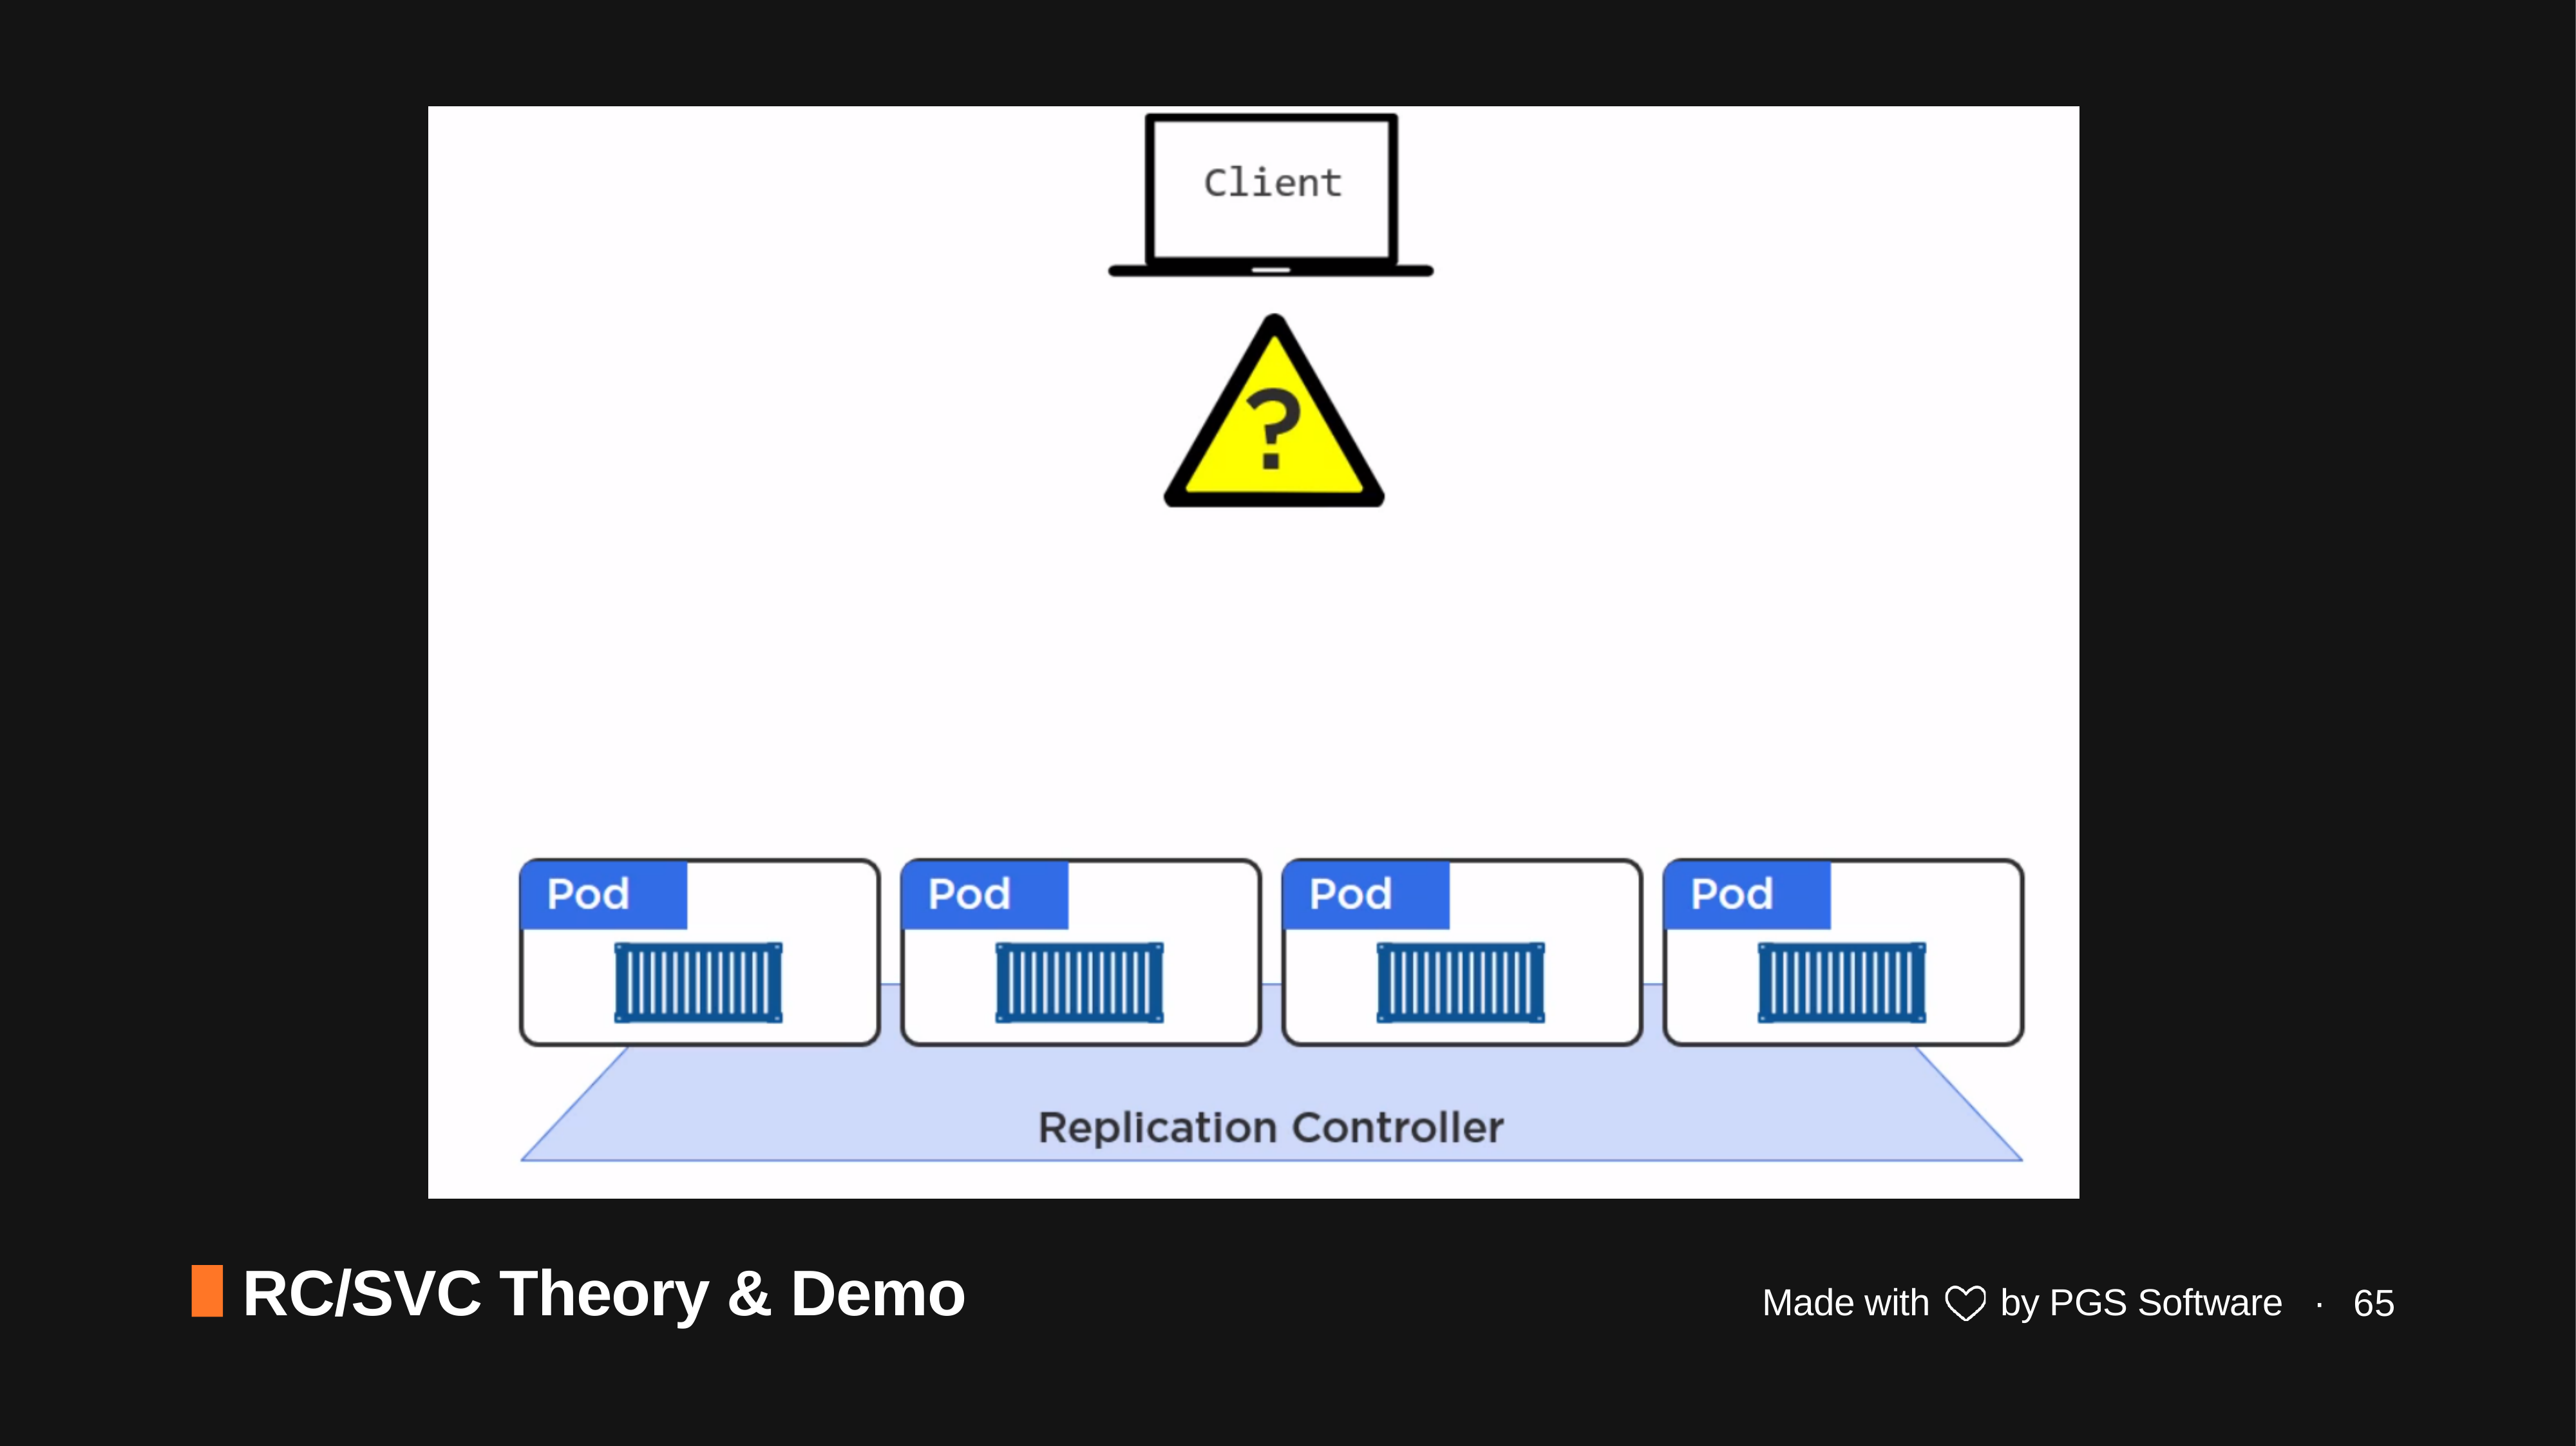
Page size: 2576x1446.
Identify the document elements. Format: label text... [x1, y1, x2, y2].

list RC/SVC Theory & Demo [233, 1246, 1494, 1334]
slide_number 65 [2344, 1274, 2427, 1329]
picture [428, 106, 2079, 1199]
